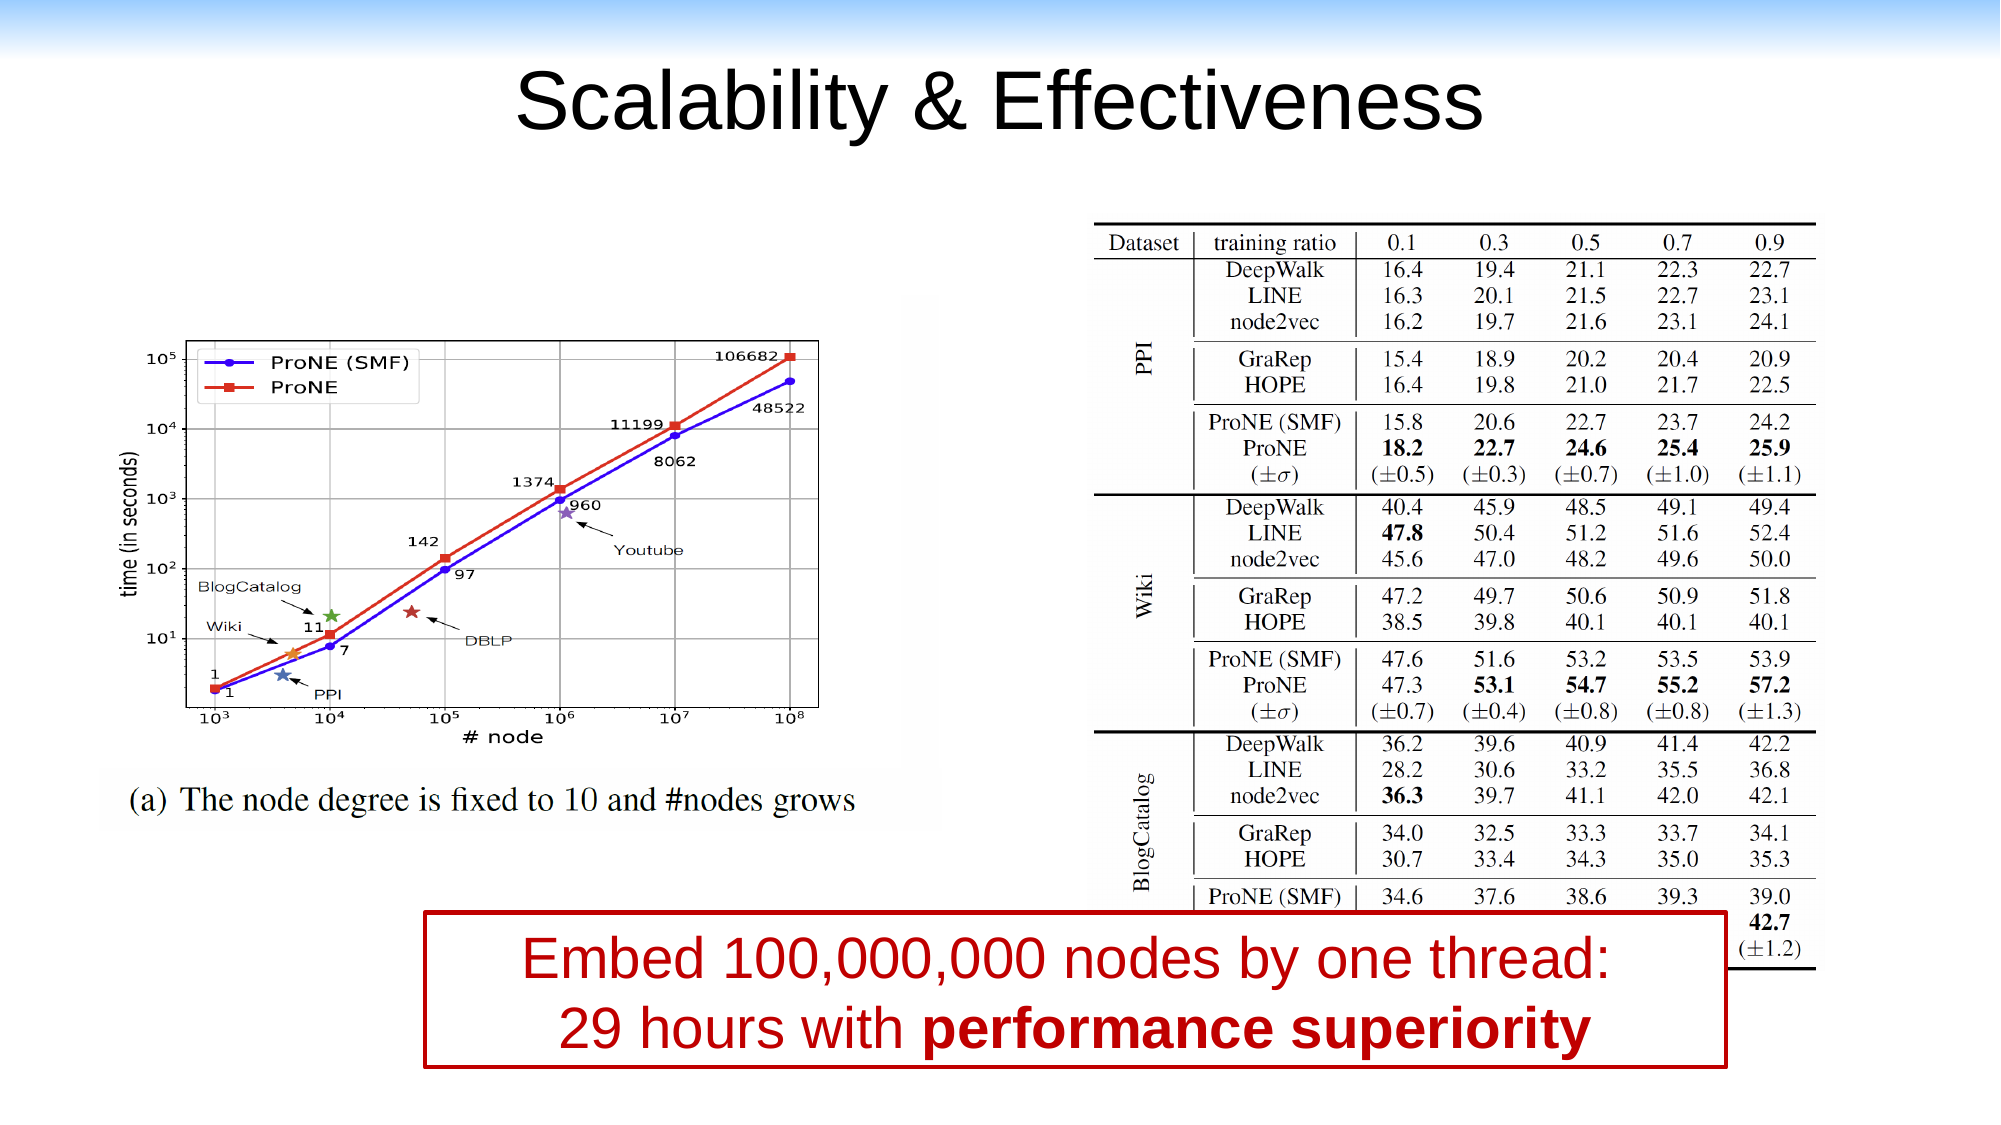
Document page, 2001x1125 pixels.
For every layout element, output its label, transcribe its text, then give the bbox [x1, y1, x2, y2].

title Scalability & Effectiveness [54, 30, 1946, 162]
picture [1087, 213, 1826, 971]
picture [99, 294, 942, 832]
text_box Embed 100,000,000 nodes by one thread: 29 hours with performance superiority [425, 912, 1727, 1068]
